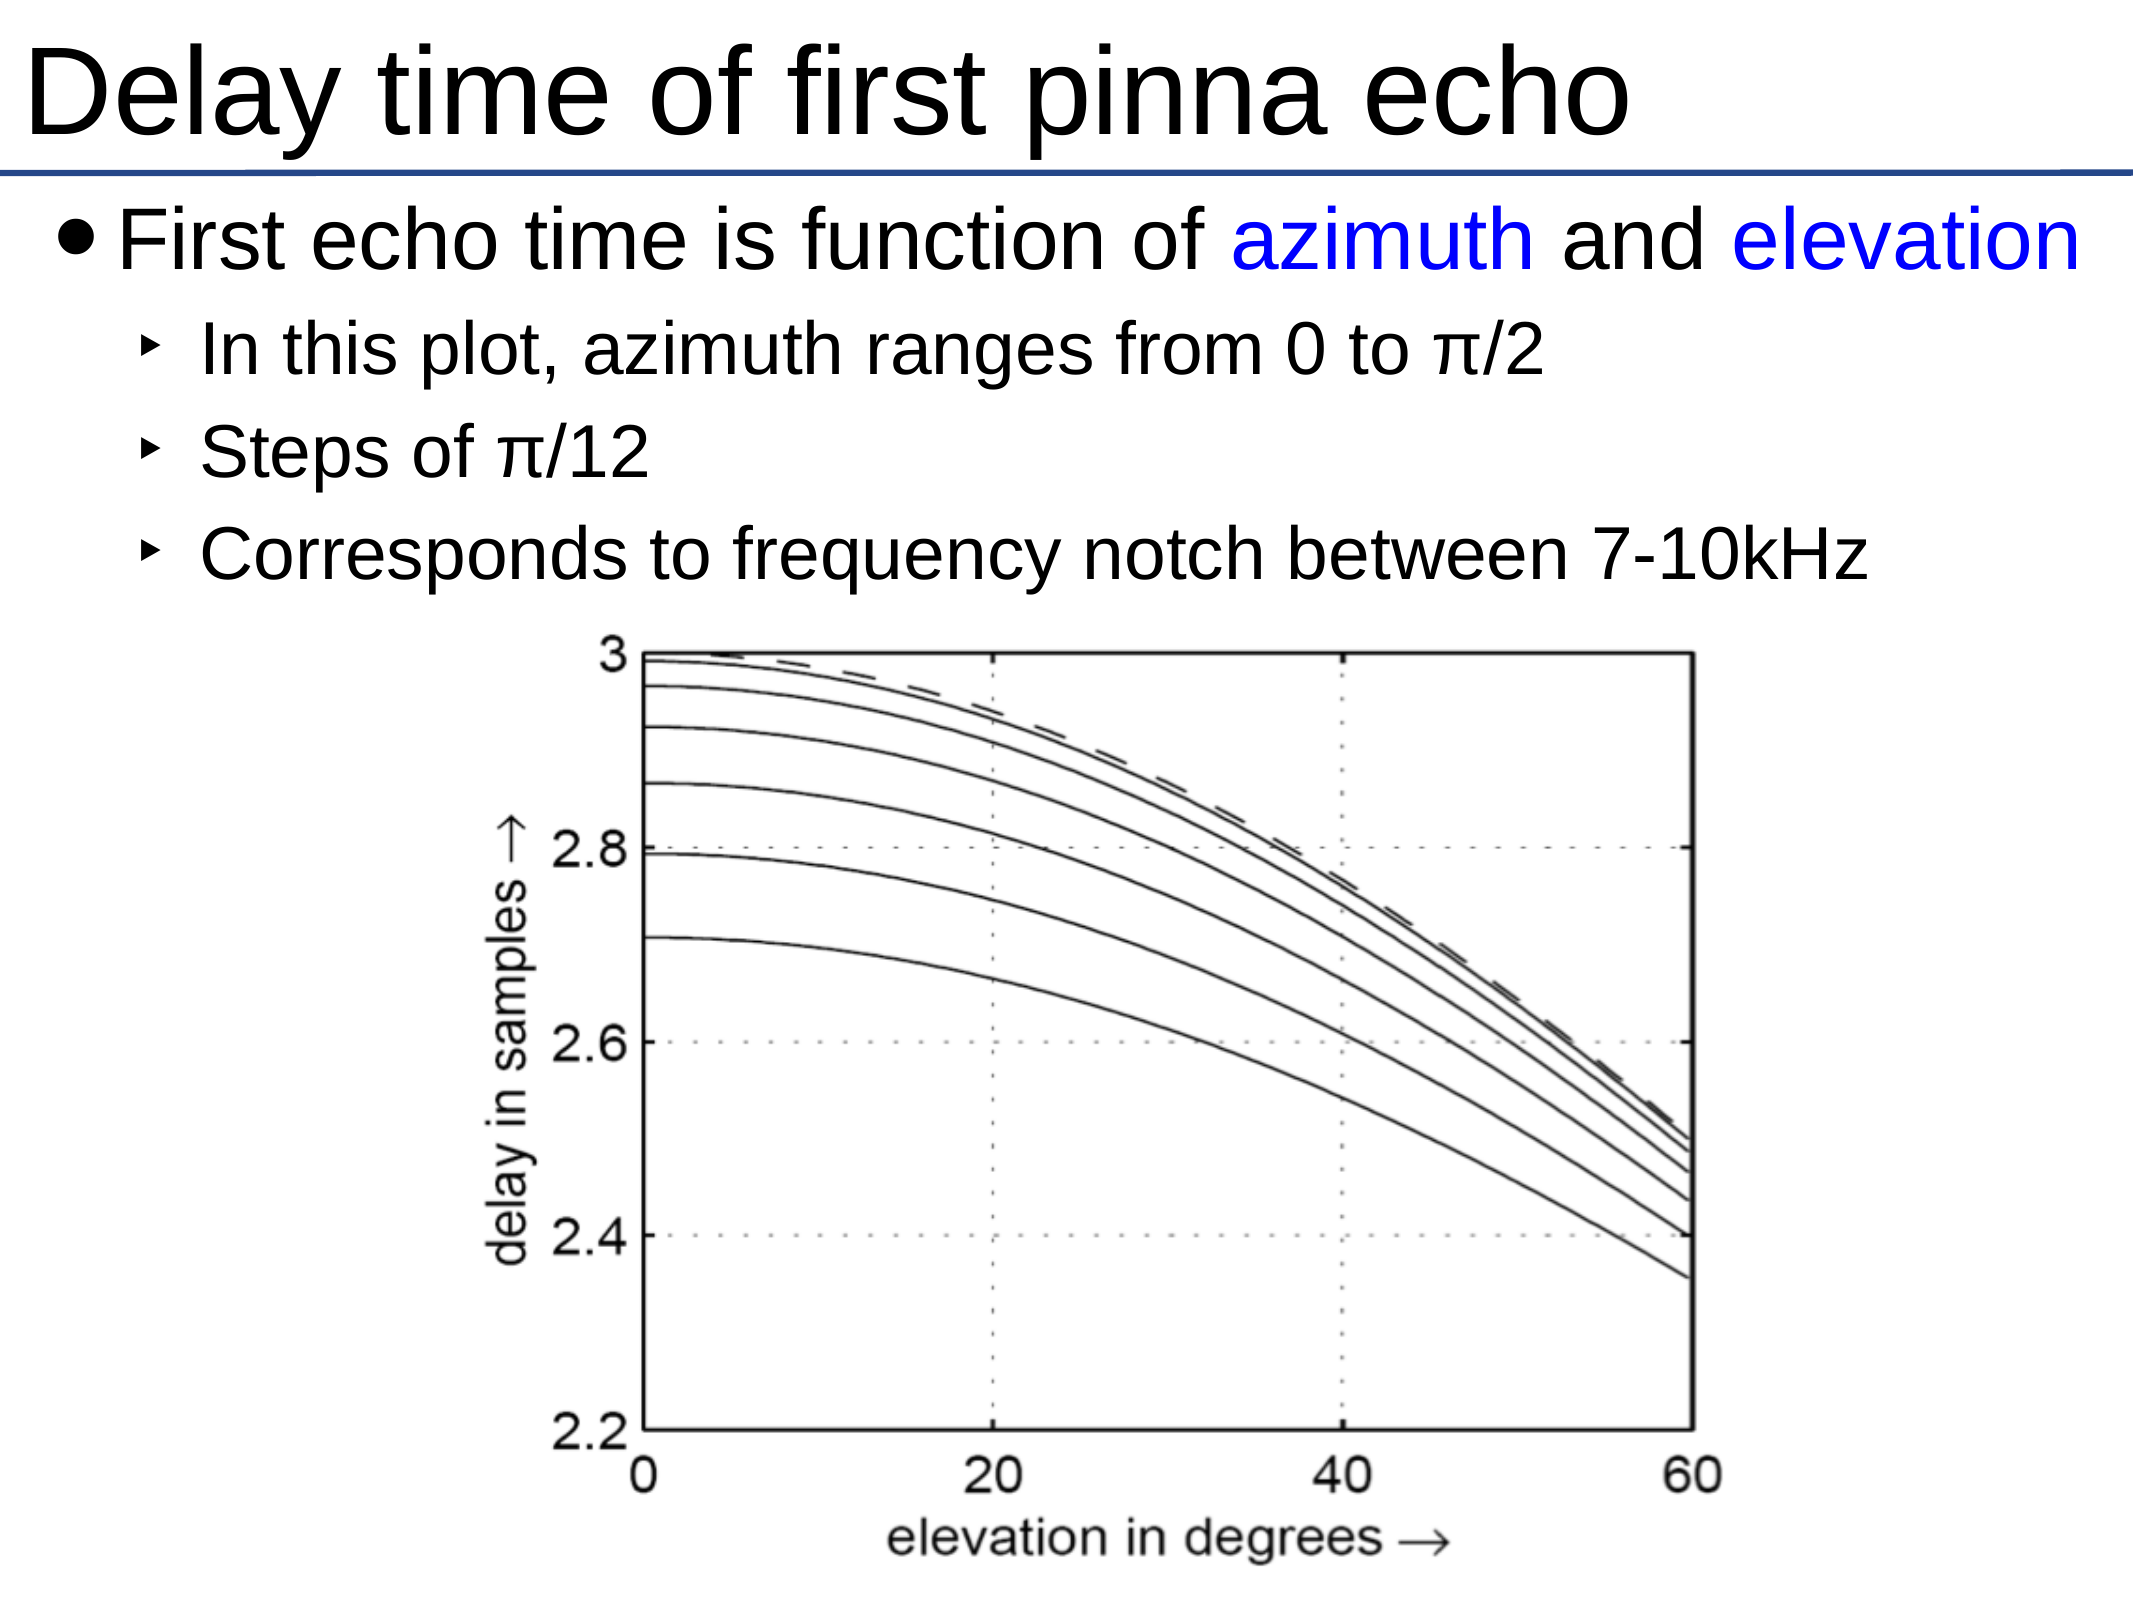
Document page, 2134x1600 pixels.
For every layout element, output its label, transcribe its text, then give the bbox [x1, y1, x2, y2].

list First echo time is function of azimuth and elevation In this plot, azimuth ranges from 0 to π/2 Steps of π/12 Corresponds to frequency notch between 7-10kHz [3, 173, 2107, 1577]
title Delay time of first pinna echo [14, 7, 2118, 161]
picture [476, 620, 1725, 1568]
